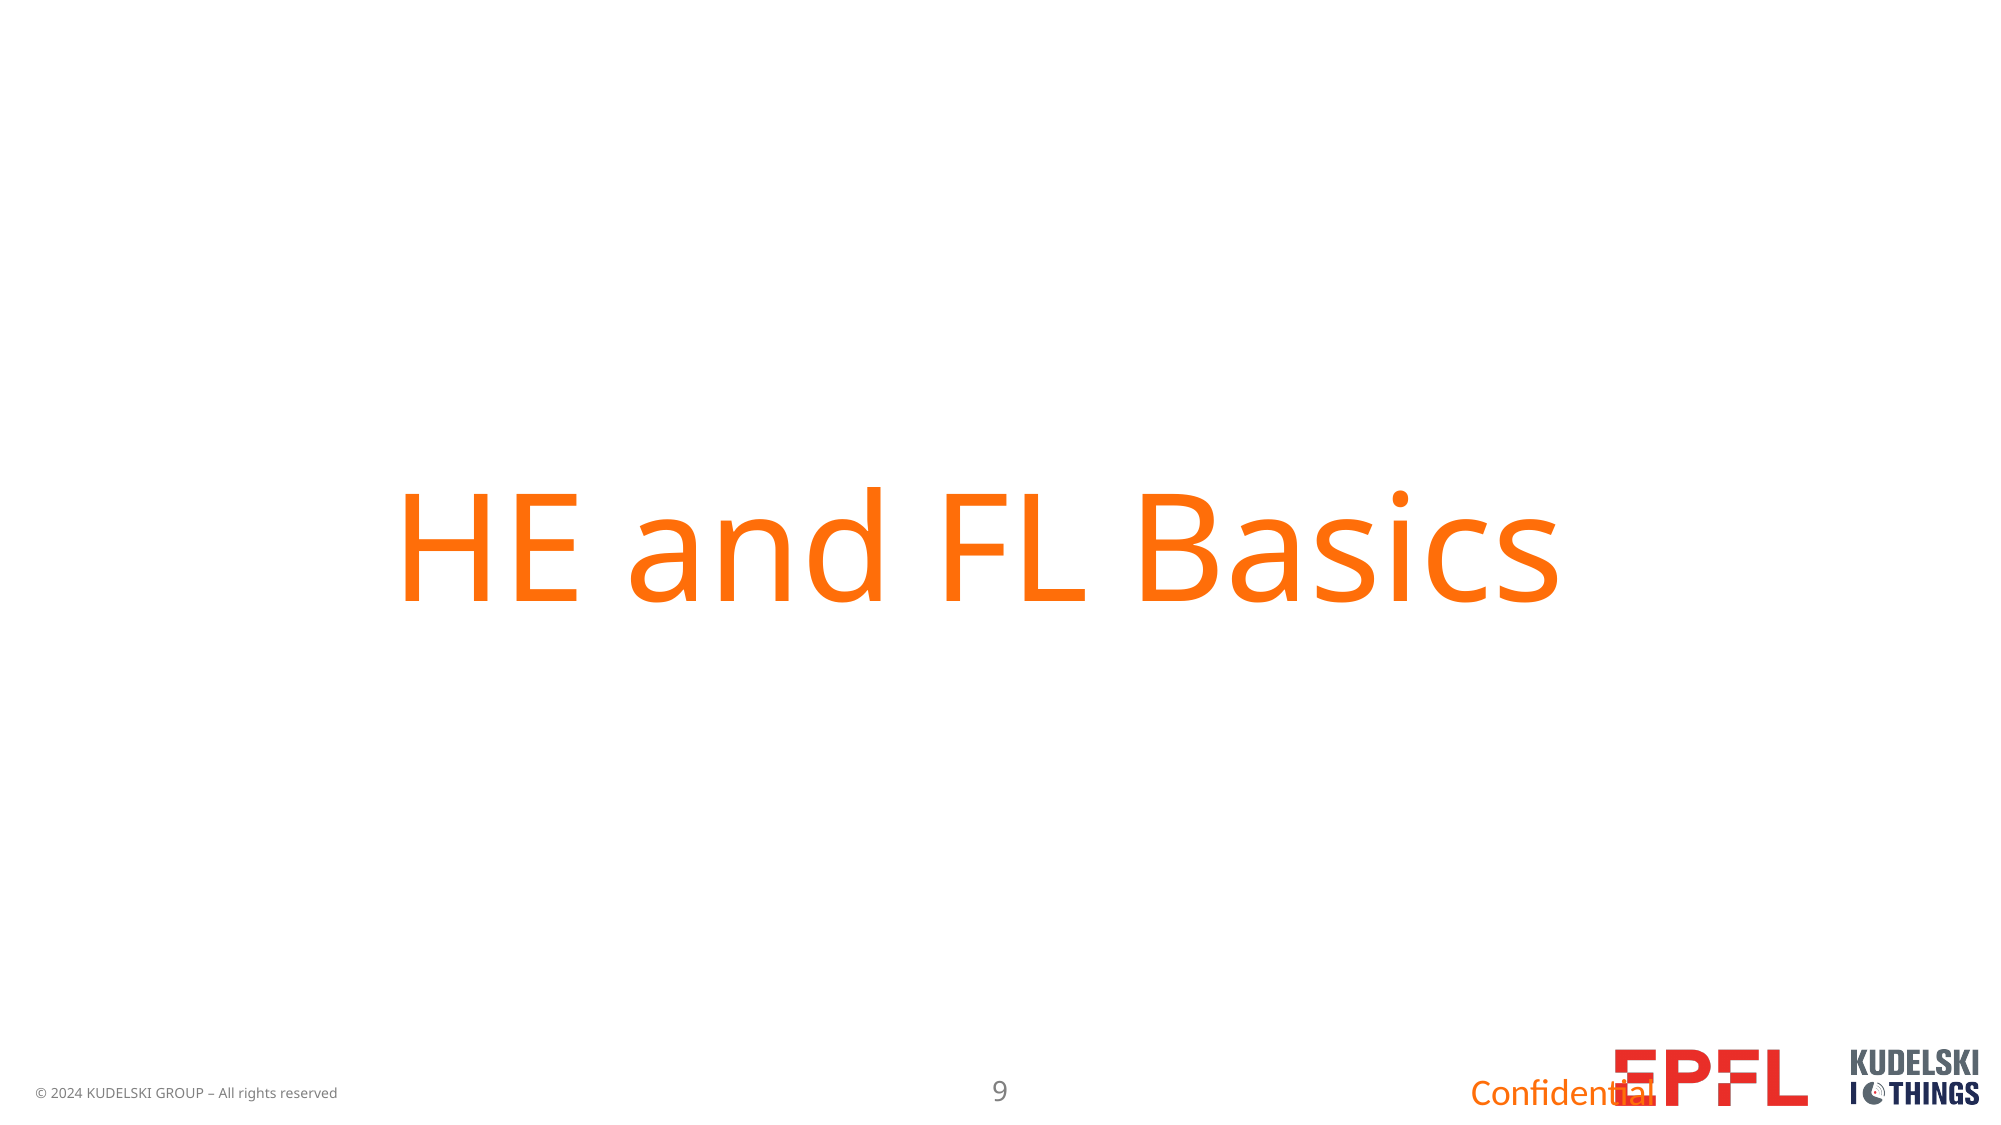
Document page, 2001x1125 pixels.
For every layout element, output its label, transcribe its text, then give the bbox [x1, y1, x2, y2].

picture [1851, 1049, 1979, 1105]
list HE and FL Basics [115, 472, 1841, 600]
